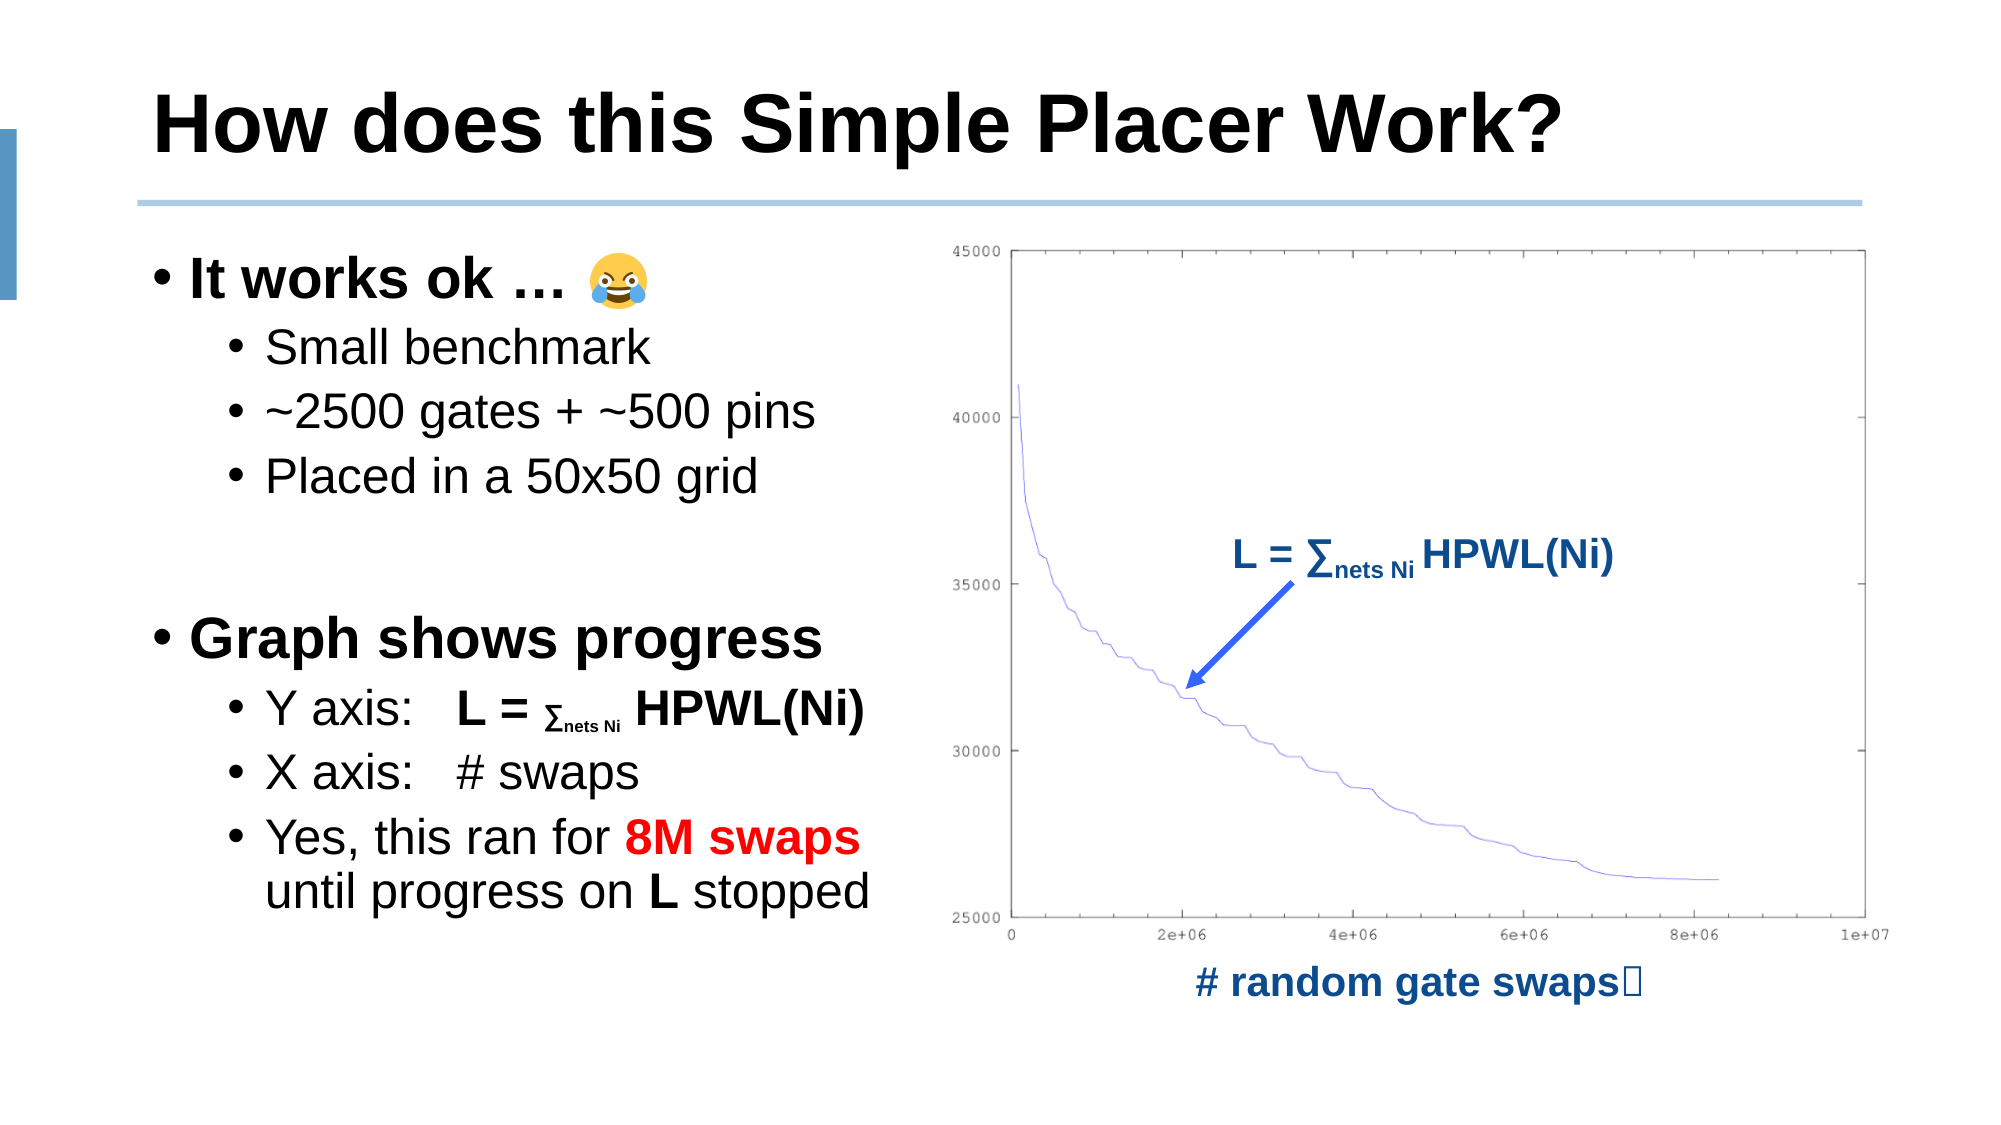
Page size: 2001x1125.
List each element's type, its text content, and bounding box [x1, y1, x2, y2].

title How does this Simple Placer Work? [137, 42, 1863, 208]
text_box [946, 240, 1892, 1014]
picture [590, 253, 647, 309]
list It works ok … Small benchmark ~2500 gates + ~500 pins Placed in a 50x50 grid Graph shows progress Y axis: L = ∑nets Ni HPWL(Ni) X axis: # swaps Yes, this ran for 8M swaps until progress on L stopped [137, 240, 947, 1043]
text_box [1185, 582, 1293, 690]
